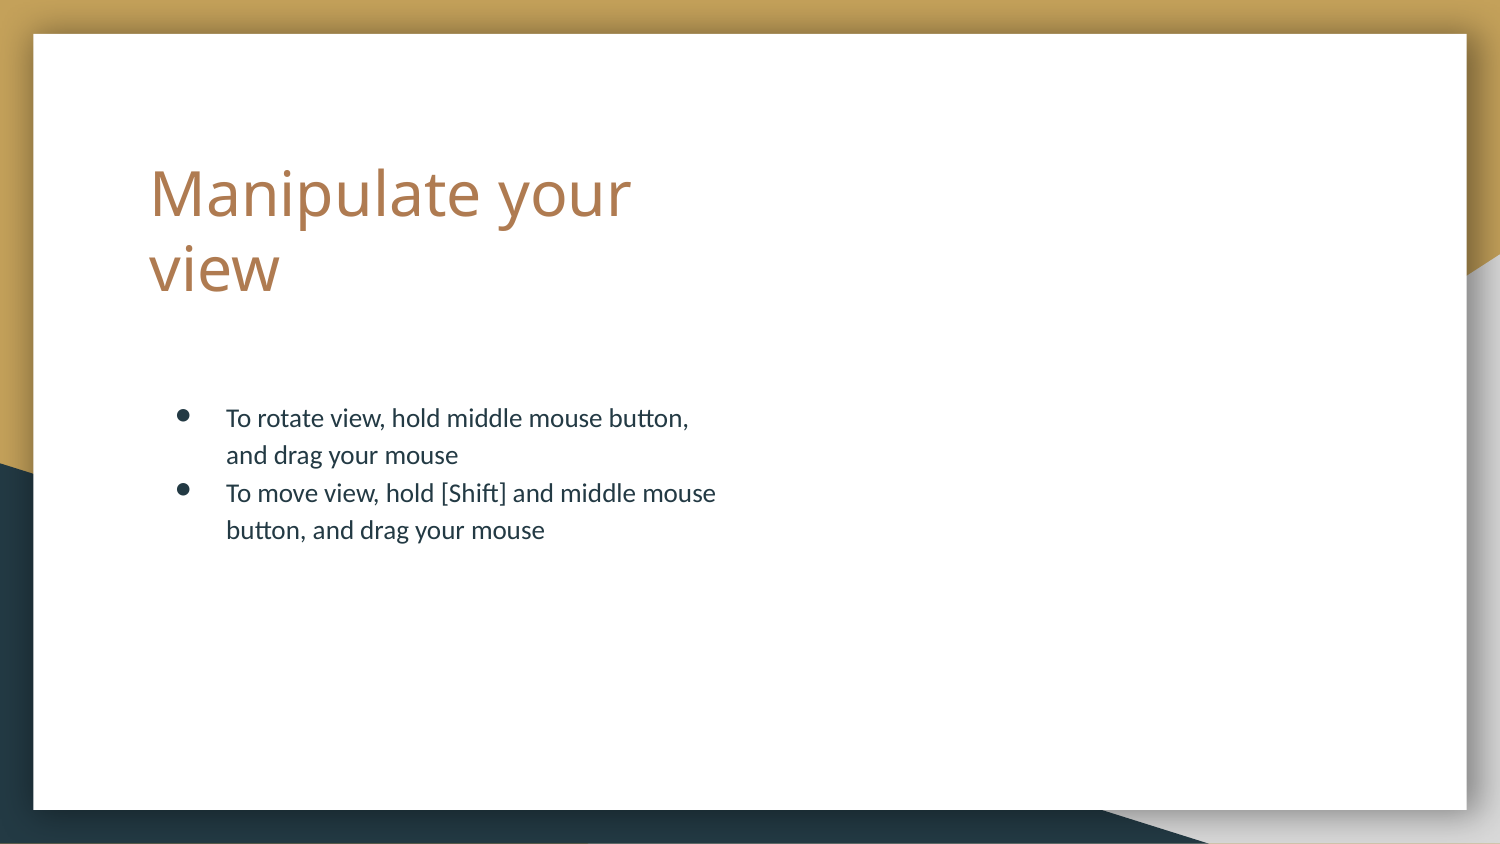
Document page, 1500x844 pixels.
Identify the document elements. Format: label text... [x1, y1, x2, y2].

title Manipulate your view [134, 138, 743, 366]
list To rotate view, hold middle mouse button, and drag your mouse To move view, hold [Shift] and middle mouse button, and drag your mouse [136, 380, 745, 729]
